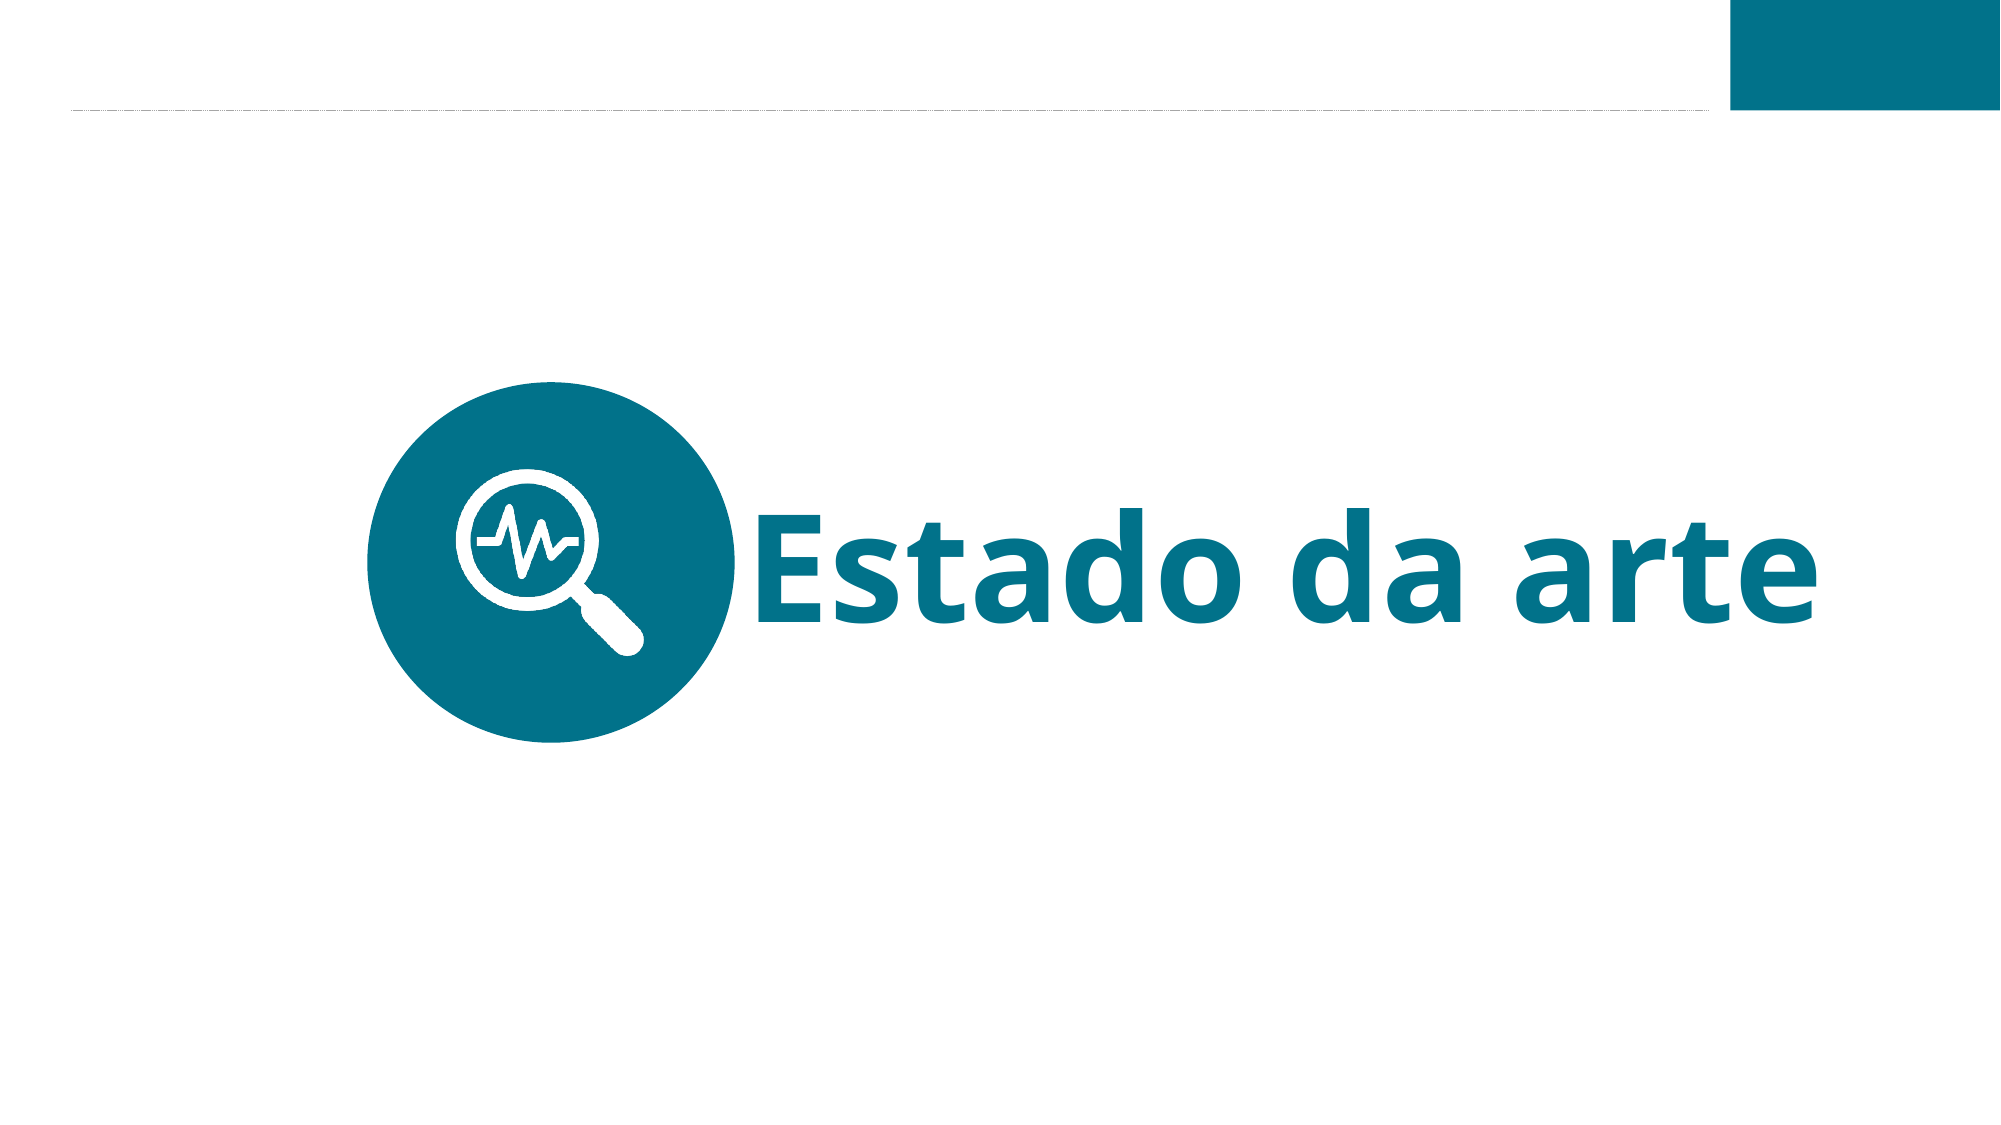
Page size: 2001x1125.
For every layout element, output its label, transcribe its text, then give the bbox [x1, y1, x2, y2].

text_box [366, 381, 736, 744]
text_box Estado da arte [731, 464, 1839, 660]
picture [437, 449, 665, 676]
